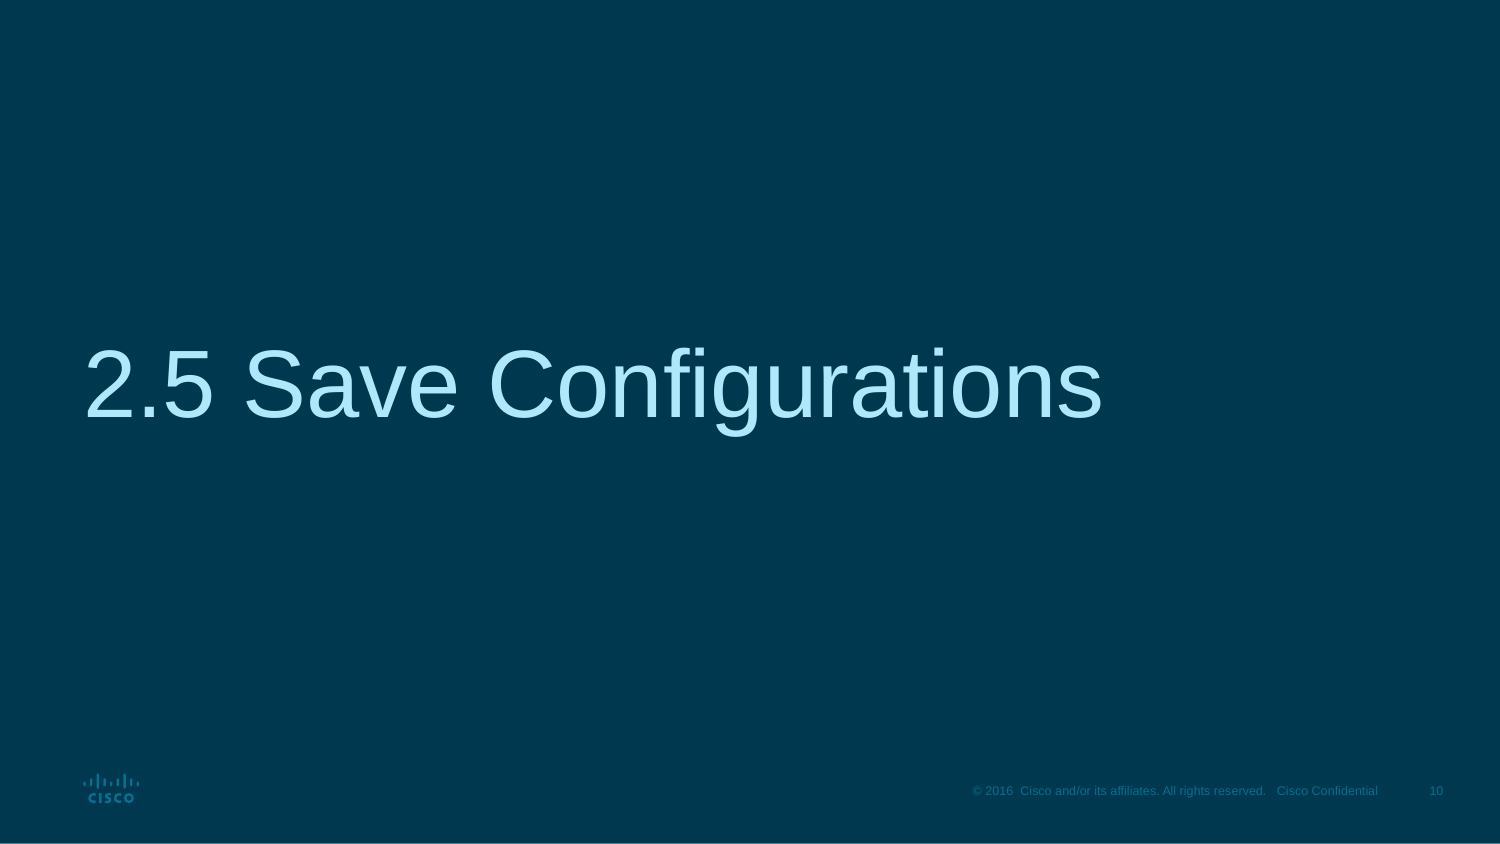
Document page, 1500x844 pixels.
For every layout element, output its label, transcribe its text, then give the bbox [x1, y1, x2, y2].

title 2.5 Save Configurations [68, 303, 1427, 446]
